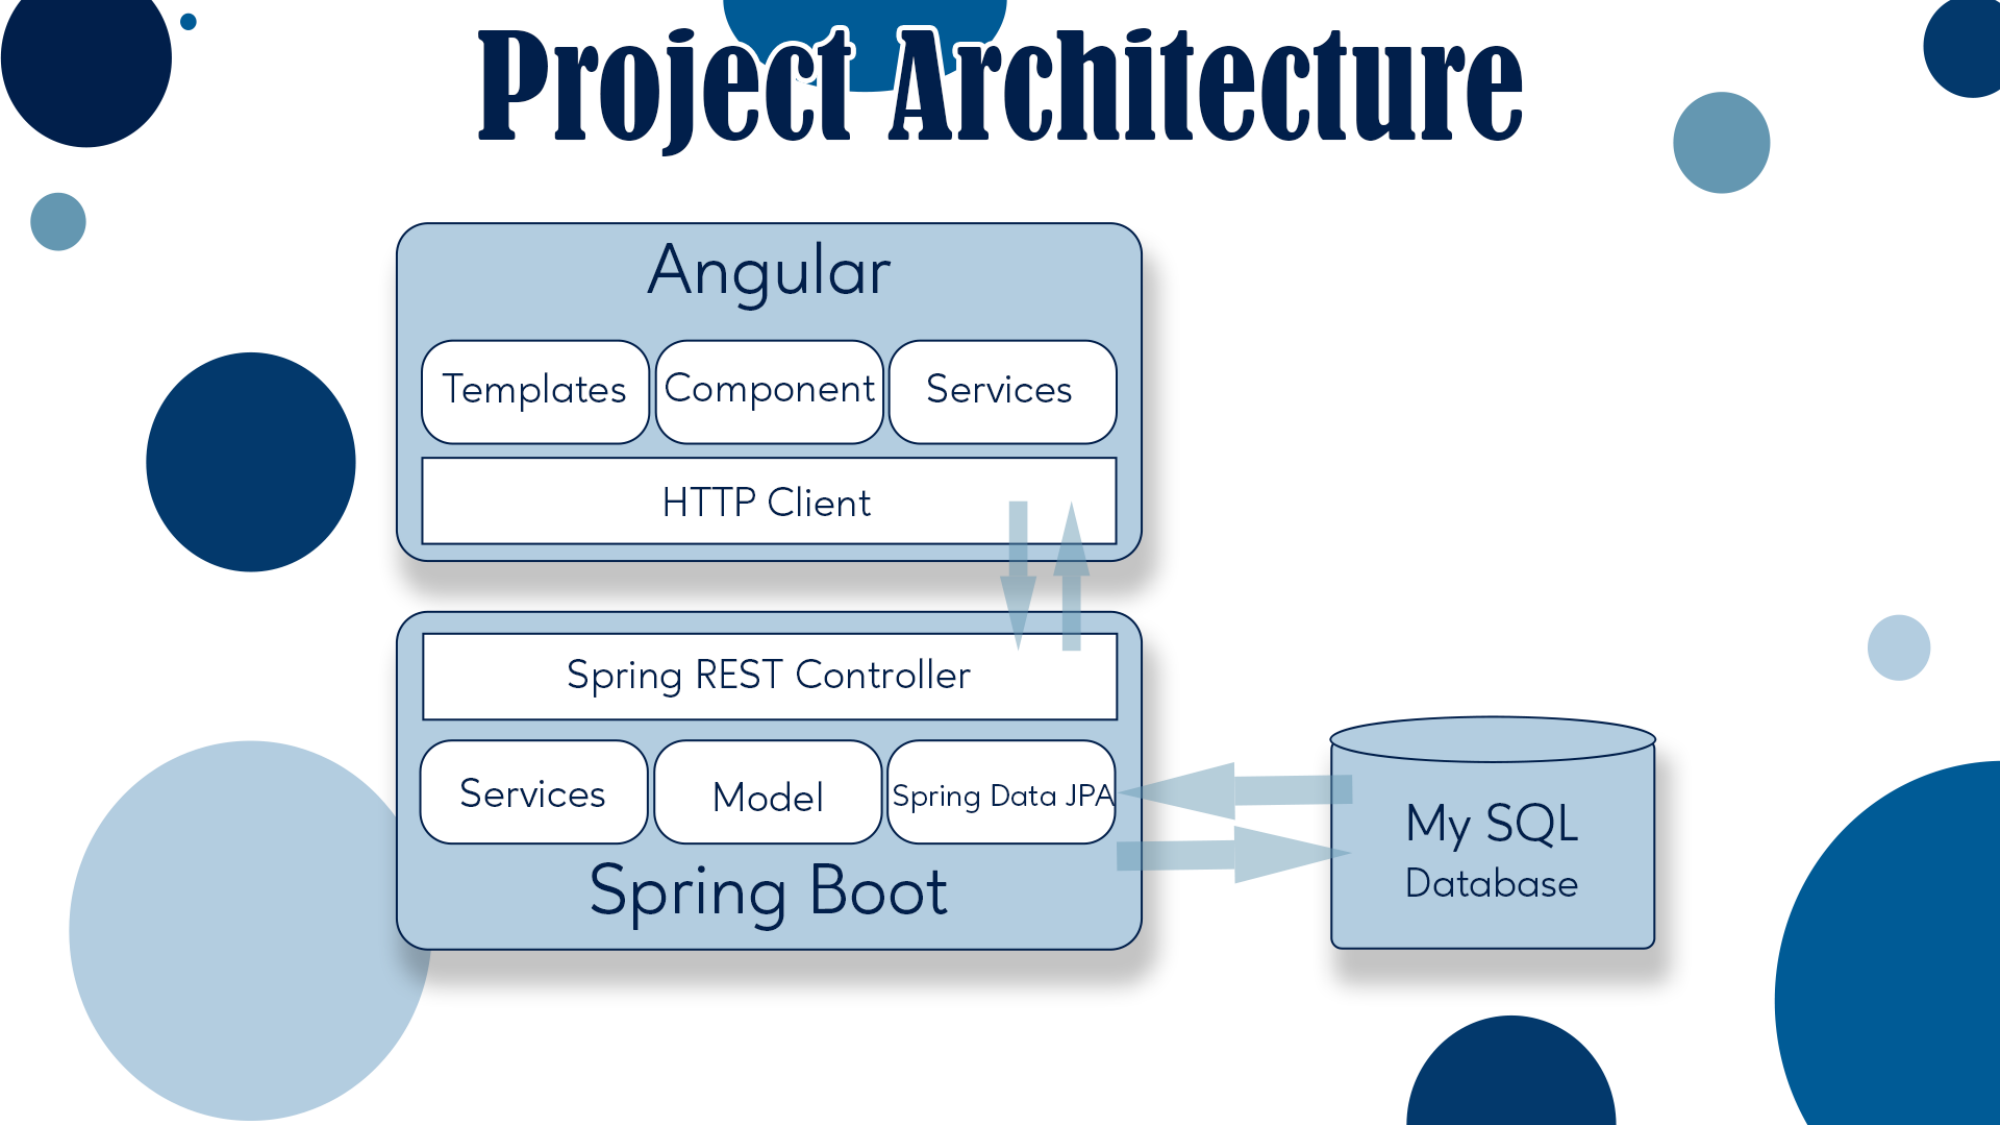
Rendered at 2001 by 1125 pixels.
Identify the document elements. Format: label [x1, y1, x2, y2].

list [0, 0, 2000, 1125]
